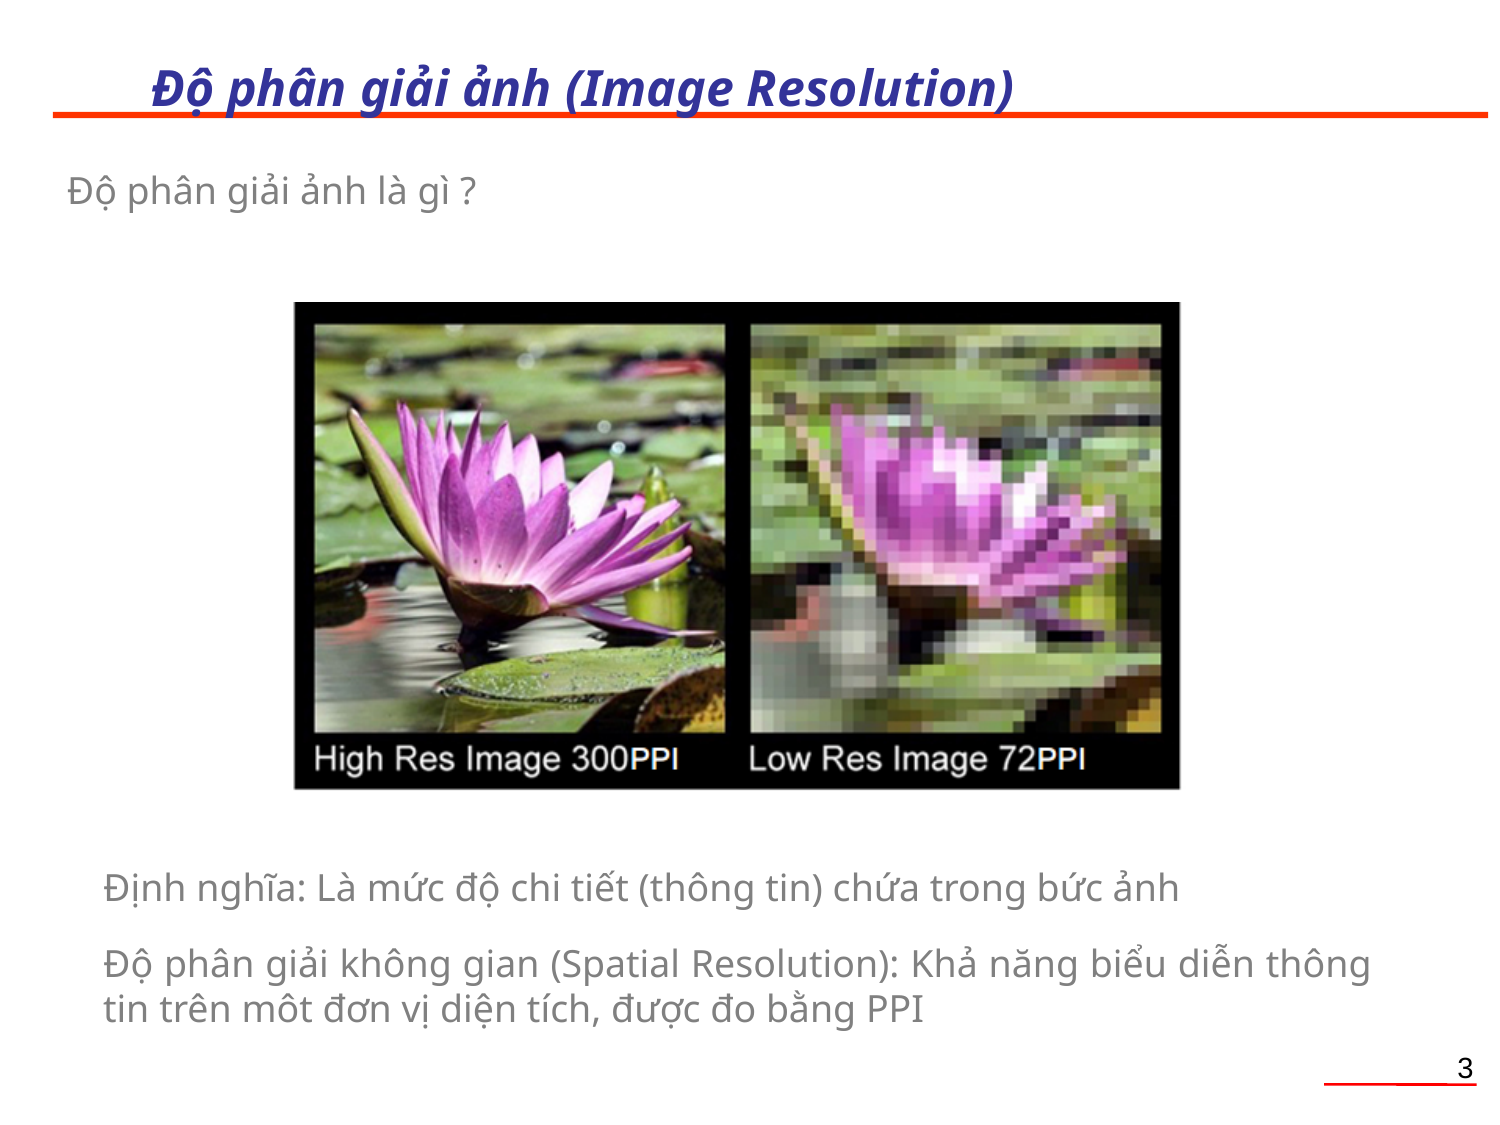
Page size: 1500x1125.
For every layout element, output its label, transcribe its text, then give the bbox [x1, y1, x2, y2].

text_box 3 [1138, 1041, 1489, 1102]
text_box Độ phân giải ảnh là gì ? [52, 159, 1270, 219]
picture [264, 301, 1236, 823]
text_box Độ phân giải ảnh (Image Resolution) [136, 48, 1031, 124]
text_box Định nghĩa: Là mức độ chi tiết (thông tin) chứa trong bức ảnh [88, 856, 1353, 916]
text_box Độ phân giải không gian (Spatial Resolution): Khả năng biểu diễn thông tin trên môt đơn vị diện tích, được đo bằng PPI [88, 933, 1388, 1038]
